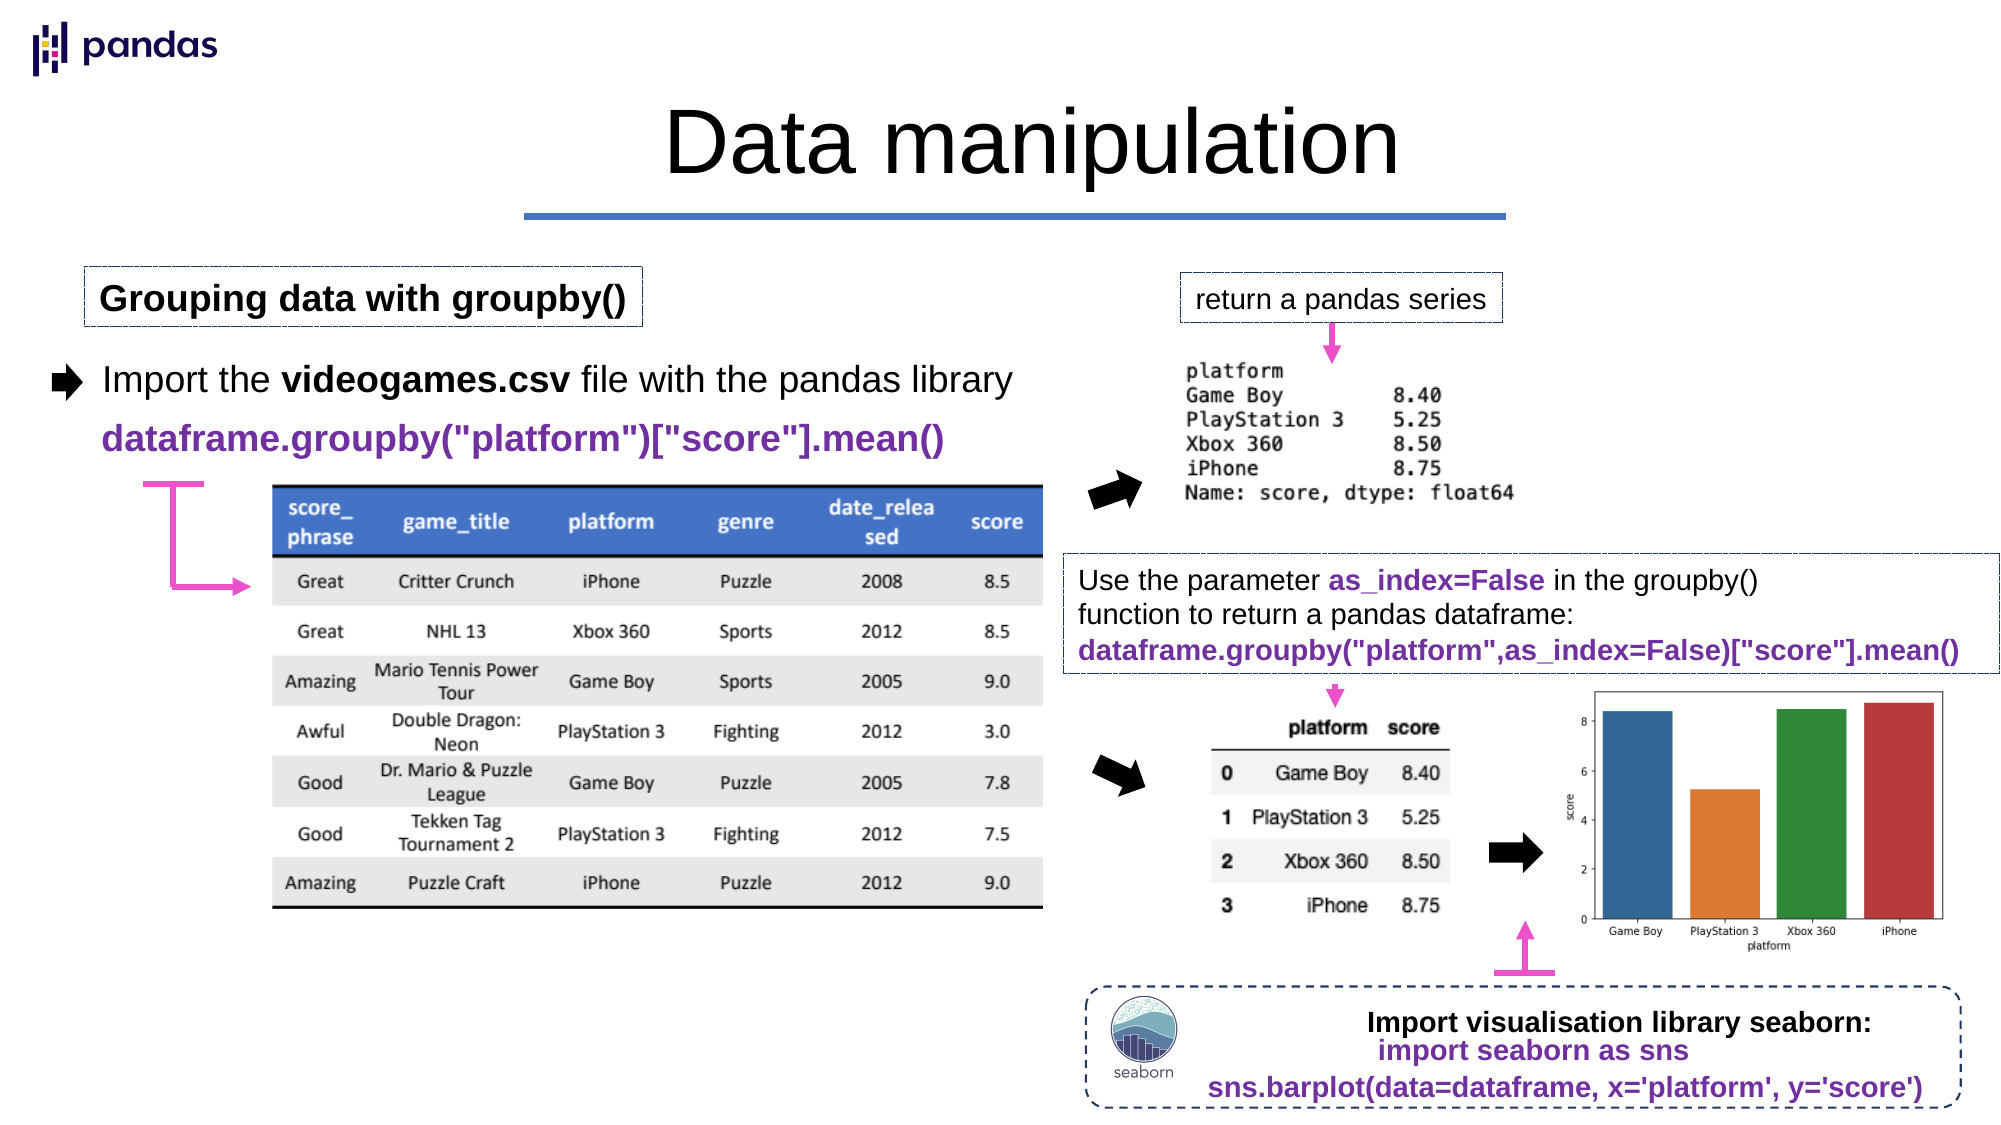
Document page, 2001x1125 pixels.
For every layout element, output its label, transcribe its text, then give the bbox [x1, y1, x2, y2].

text_box [1091, 754, 1146, 797]
picture [1558, 683, 1961, 959]
text_box [1489, 831, 1544, 874]
text_box dataframe.groupby("platform")["score"].mean() [86, 407, 960, 467]
picture [24, 8, 226, 90]
picture [1105, 992, 1183, 1086]
text_box [51, 363, 83, 401]
text_box import seaborn as sns [1363, 1024, 1705, 1119]
picture [1180, 358, 1544, 517]
text_box [1087, 469, 1143, 510]
text_box Grouping data with groupby() [84, 266, 643, 327]
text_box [524, 74, 1765, 217]
text_box Use the parameter as_index=False in the groupby() function to return a pandas dataframe: dataframe.groupby("platform",as_index=False)["score"].mean() [1063, 553, 2000, 674]
picture [272, 484, 1043, 909]
text_box return a pandas series [1180, 272, 1503, 323]
text_box [1084, 985, 1962, 1109]
picture [1210, 715, 1460, 929]
text_box Import the videogames.csv file with the pandas library [87, 348, 1029, 408]
